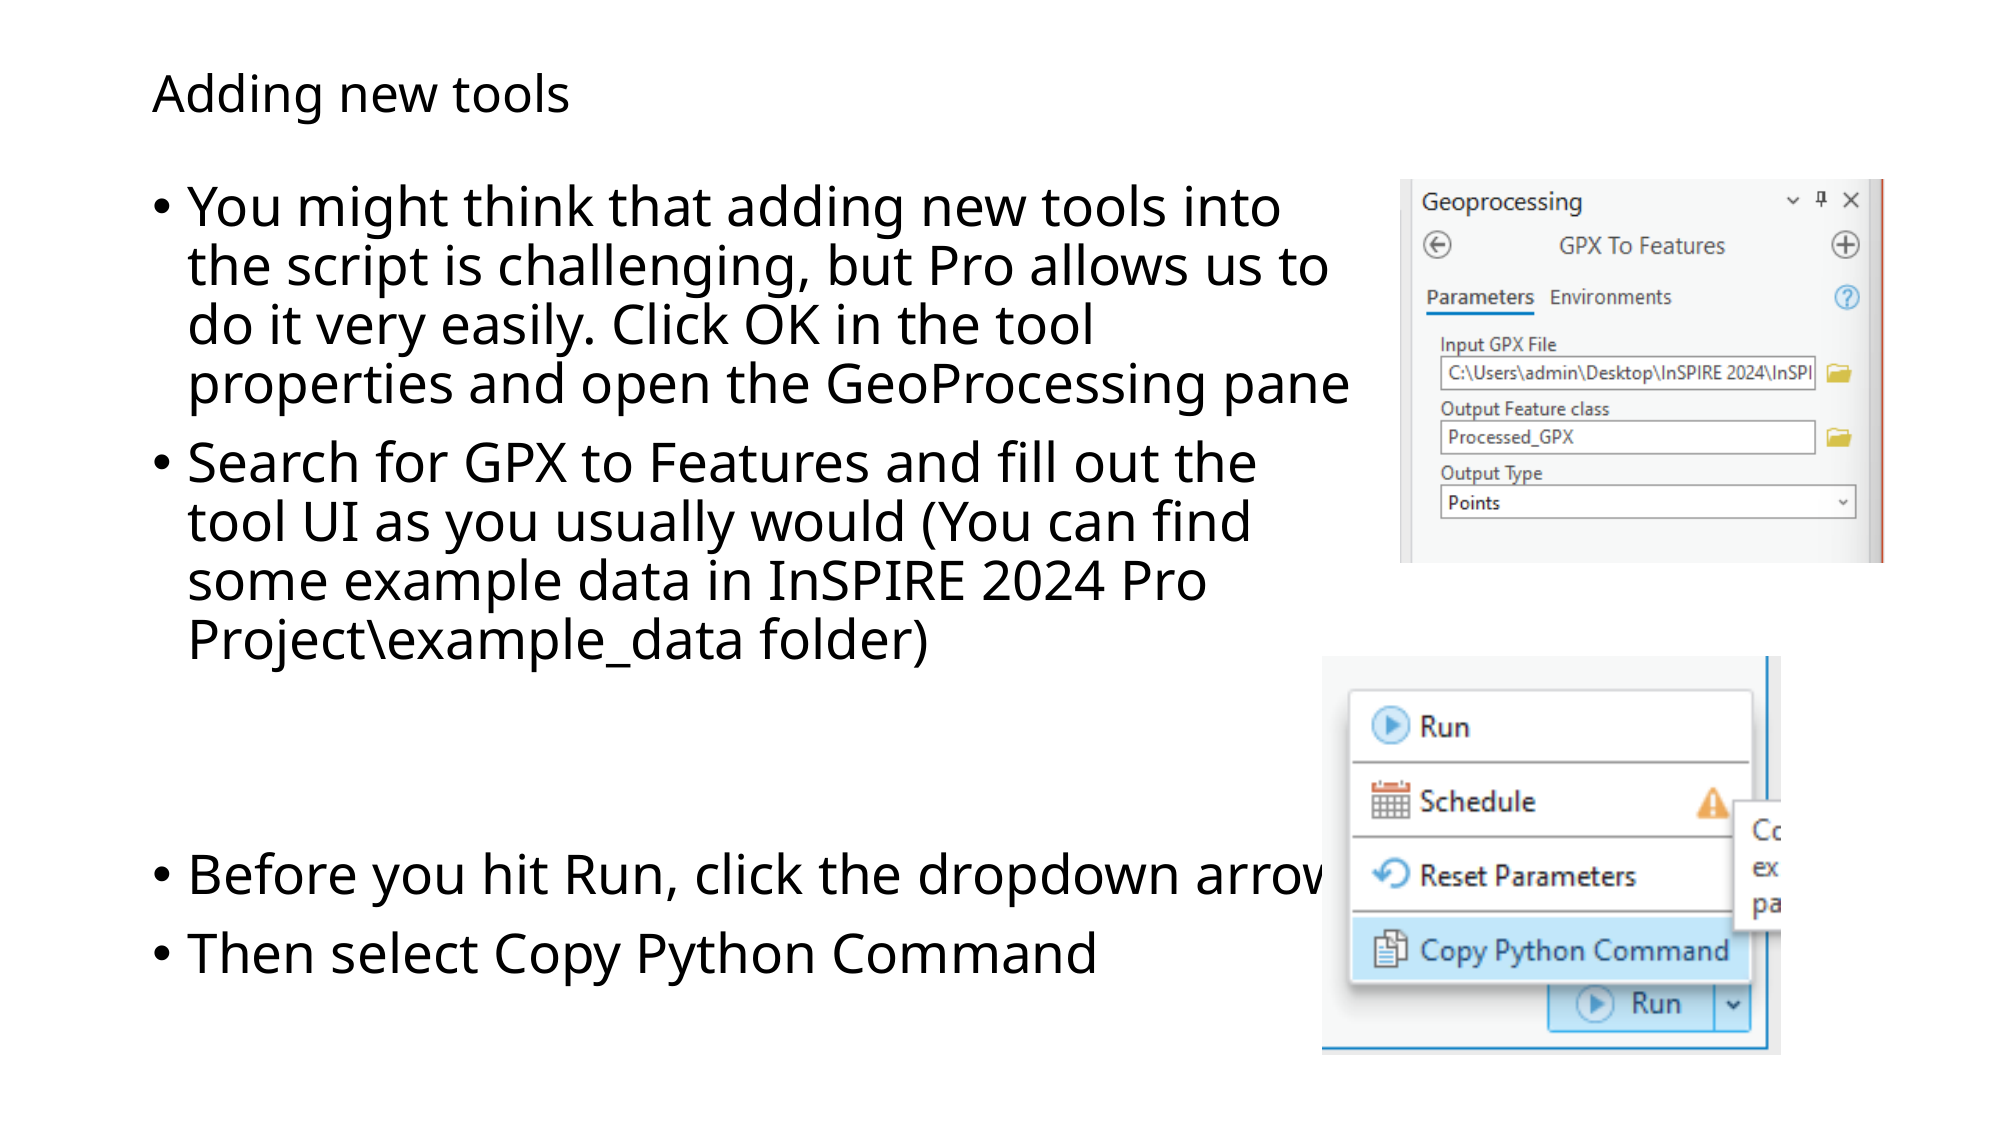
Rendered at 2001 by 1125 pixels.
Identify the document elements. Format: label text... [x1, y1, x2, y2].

picture [1400, 179, 1886, 563]
picture [1322, 656, 1781, 1055]
title Adding new tools [137, 59, 1863, 132]
list You might think that adding new tools into the script is challenging, but Pro allows us to do it very easily. Click OK in the tool properties and open the GeoProcessing pane Search for GPX to Features and fill out the tool UI as you usually would (You can find some example data in InSPIRE 2024 Pro Project\example_data folder) Before you hit Run, click the dropdown arrow Then select Copy Python Command [137, 172, 1370, 1014]
